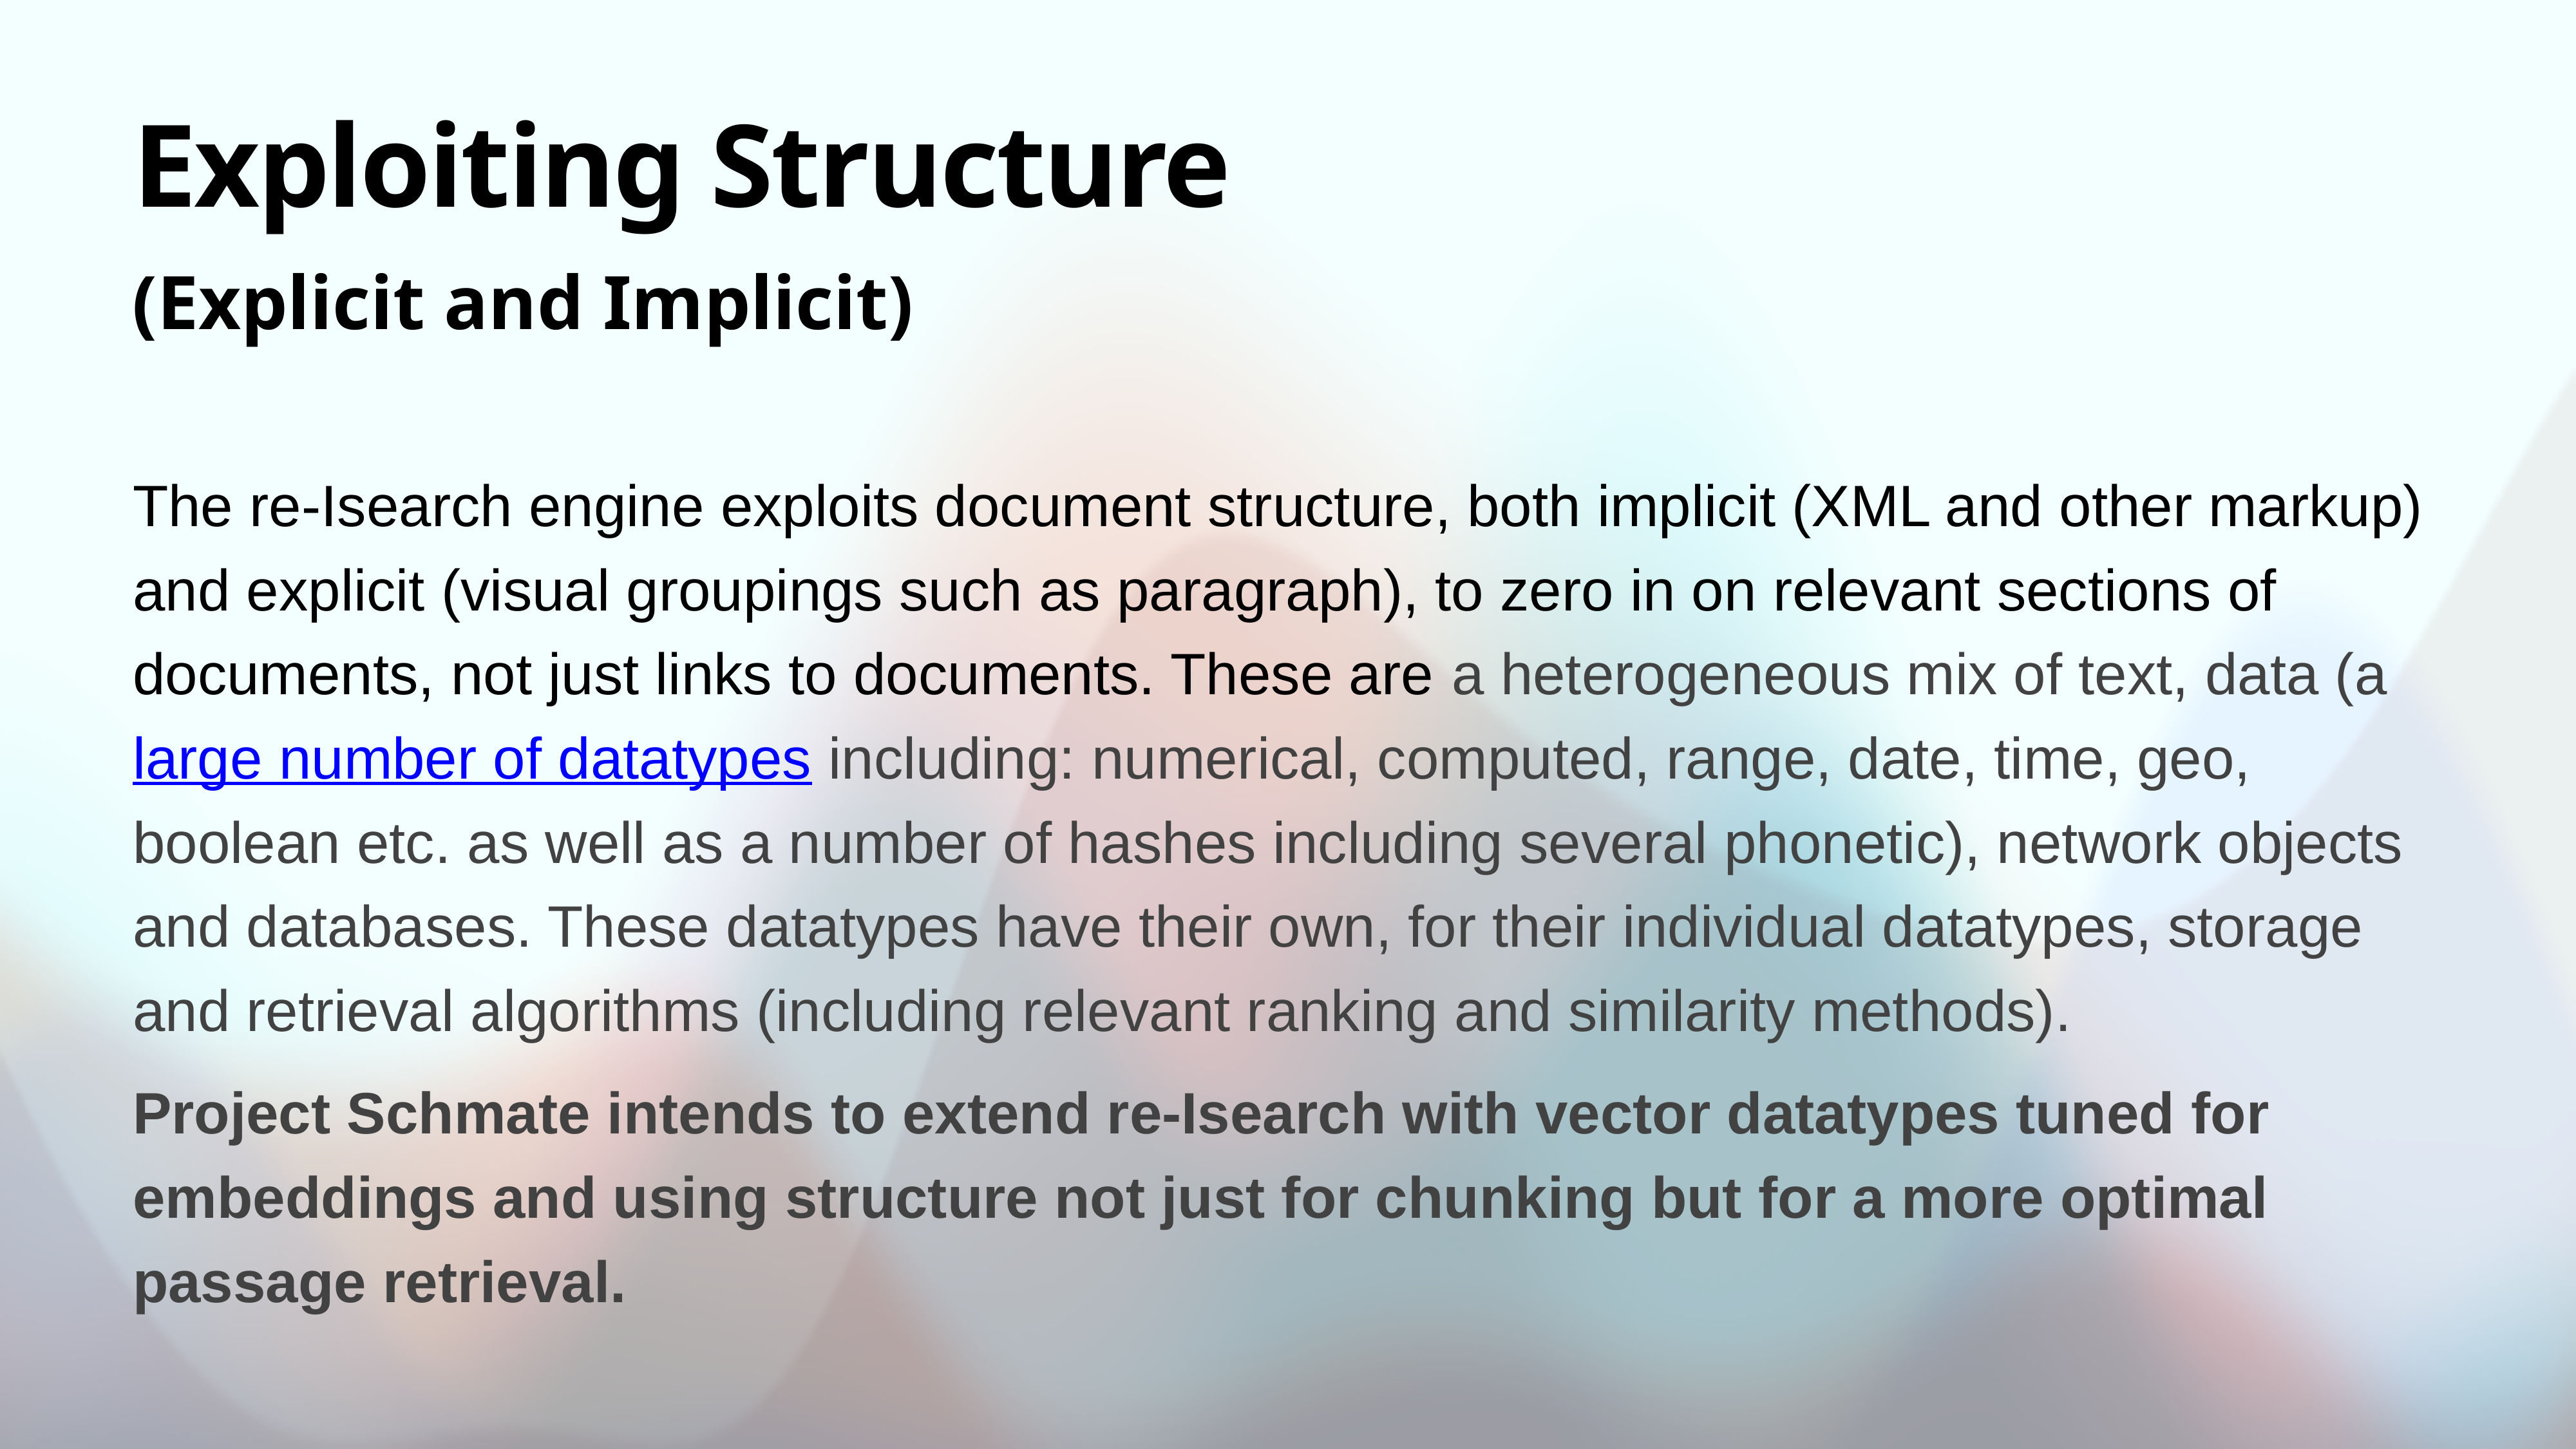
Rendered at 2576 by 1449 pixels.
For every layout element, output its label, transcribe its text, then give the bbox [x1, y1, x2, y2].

list (Explicit and Implicit) [127, 250, 2449, 350]
list The re-Isearch engine exploits document structure, both implicit (XML and other markup) and explicit (visual groupings such as paragraph), to zero in on relevant sections of documents, not just links to documents. These are a heterogeneous mix of text, data (a large number of datatypes including: numerical, computed, range, date, time, geo, boolean etc. as well as a number of hashes including several phonetic), network objects and databases. These datatypes have their own, for their individual datatypes, storage and retrieval algorithms (including relevant ranking and similarity methods). Project Schmate intends to extend re-Isearch with vector datatypes tuned for embeddings and using structure not just for chunking but for a more optimal passage retrieval. [127, 448, 2449, 1321]
title Exploiting Structure [127, 113, 2449, 250]
picture [0, 0, 2576, 1449]
